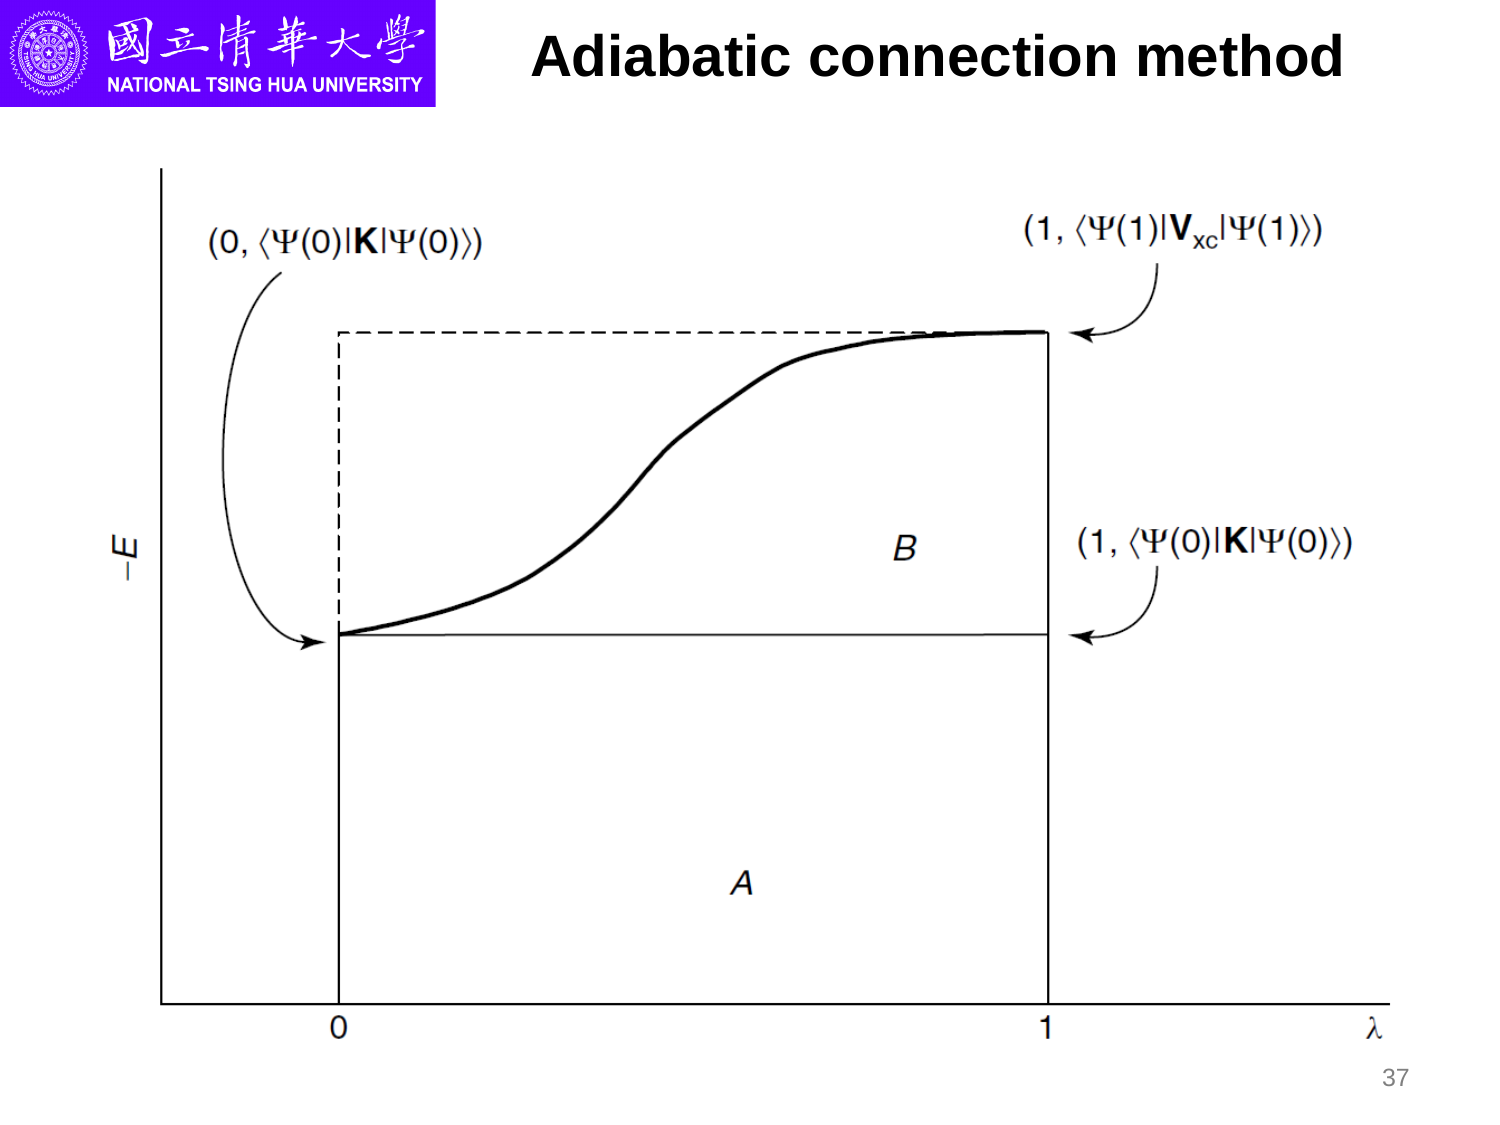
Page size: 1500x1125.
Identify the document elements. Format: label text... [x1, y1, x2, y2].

title Adiabatic connection method [515, 0, 1425, 107]
picture [100, 156, 1400, 1051]
picture [0, 0, 436, 107]
slide_number 37 [1308, 1050, 1425, 1103]
